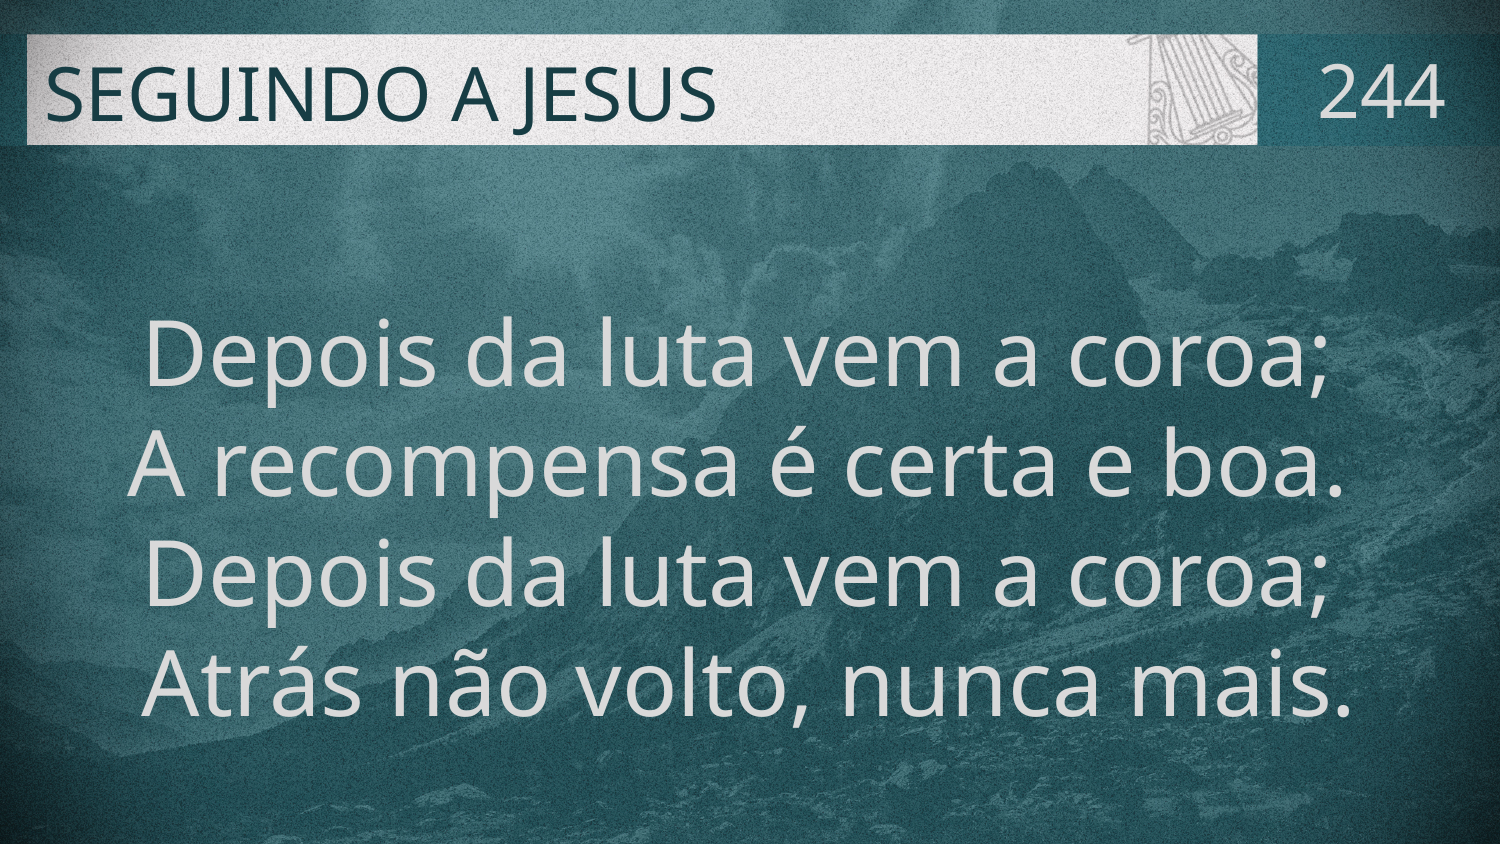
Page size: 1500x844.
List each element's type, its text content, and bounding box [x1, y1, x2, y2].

picture [0, 0, 1500, 185]
title SEGUINDO A JESUS [29, 33, 1258, 151]
list 244 [1281, 36, 1483, 143]
list Depois da luta vem a coroa; A recompensa é certa e boa. Depois da luta vem a coroa; Atrás não volto, nunca mais. [0, 185, 1500, 844]
